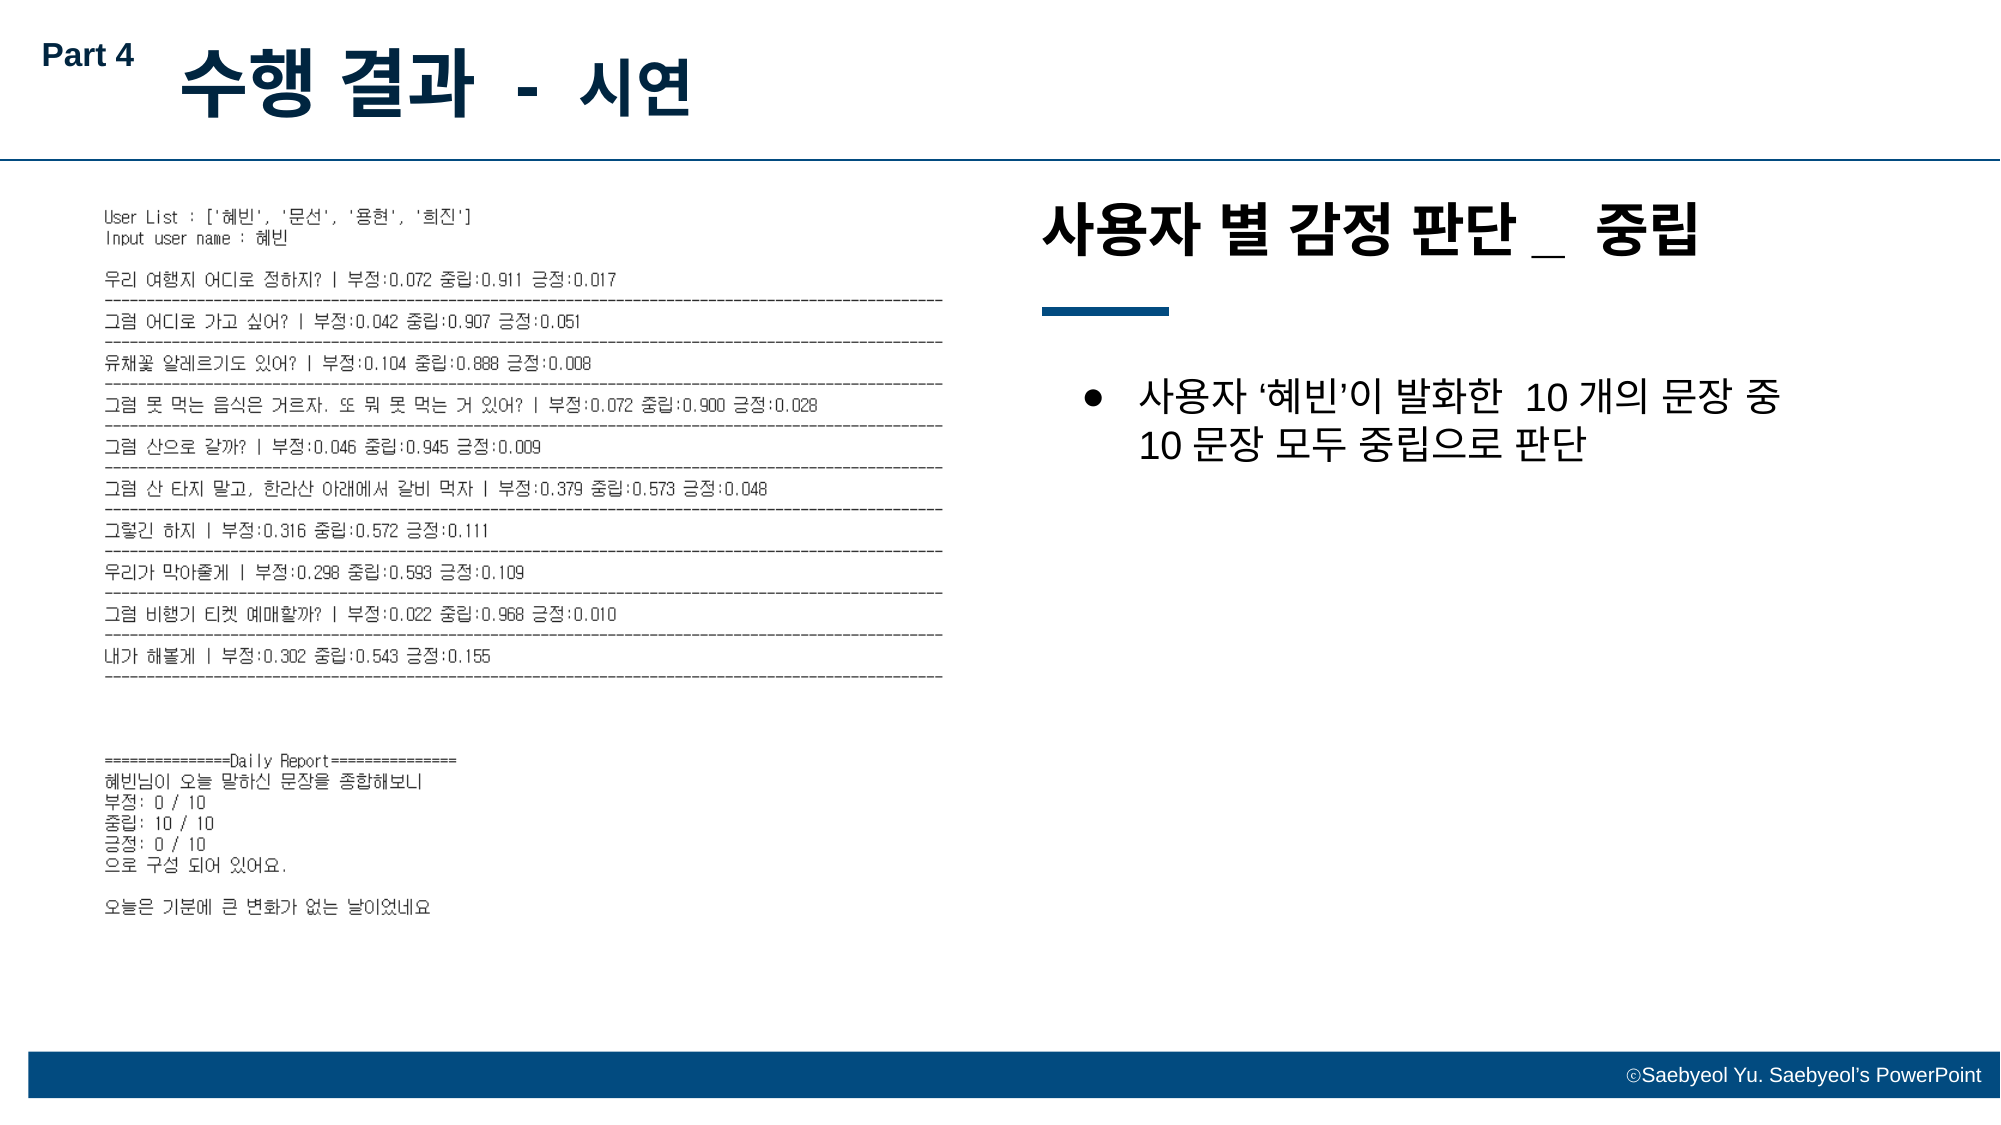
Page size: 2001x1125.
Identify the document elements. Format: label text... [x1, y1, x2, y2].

text_box 수행 결과 - 시연 [164, 28, 1873, 134]
text_box 사용자 ‘혜빈’이 발화한 10개의 문장 중 10문장 모두 중립으로 판단 [1048, 357, 1806, 483]
text_box Part 4 [26, 26, 166, 81]
picture [54, 204, 1001, 931]
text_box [1026, 184, 1985, 312]
